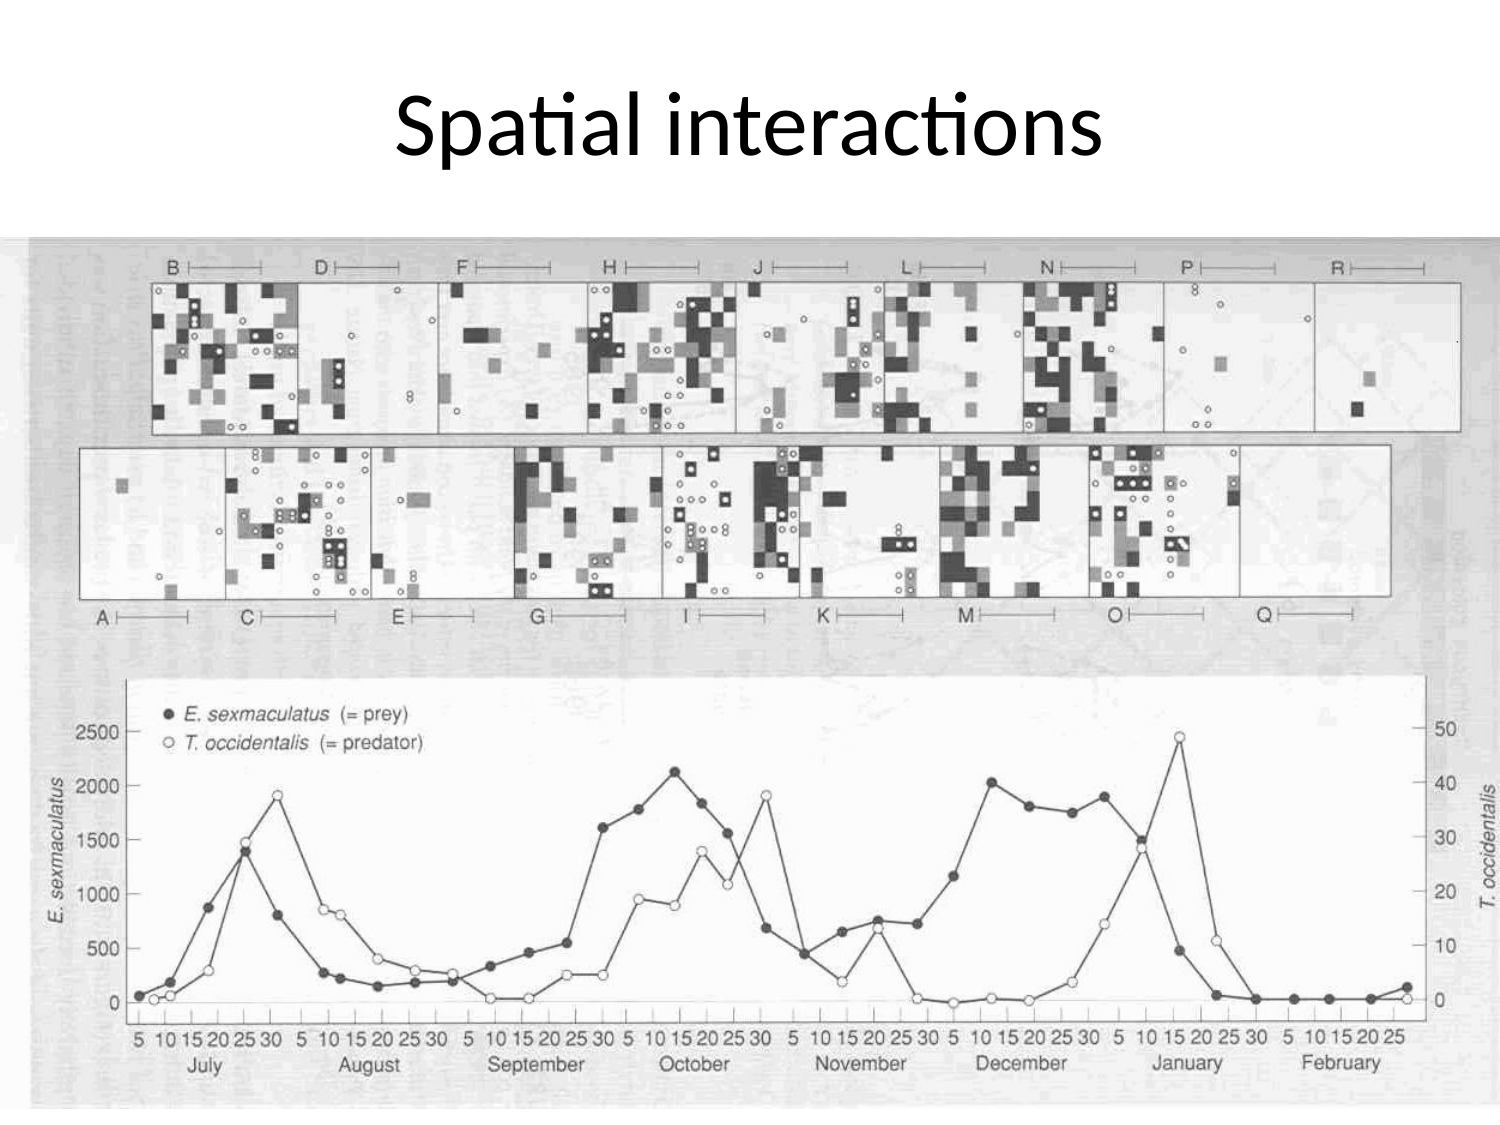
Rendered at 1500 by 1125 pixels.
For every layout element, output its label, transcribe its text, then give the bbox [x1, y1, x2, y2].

title Spatial interactions [112, 24, 1388, 213]
picture [0, 237, 1500, 1109]
